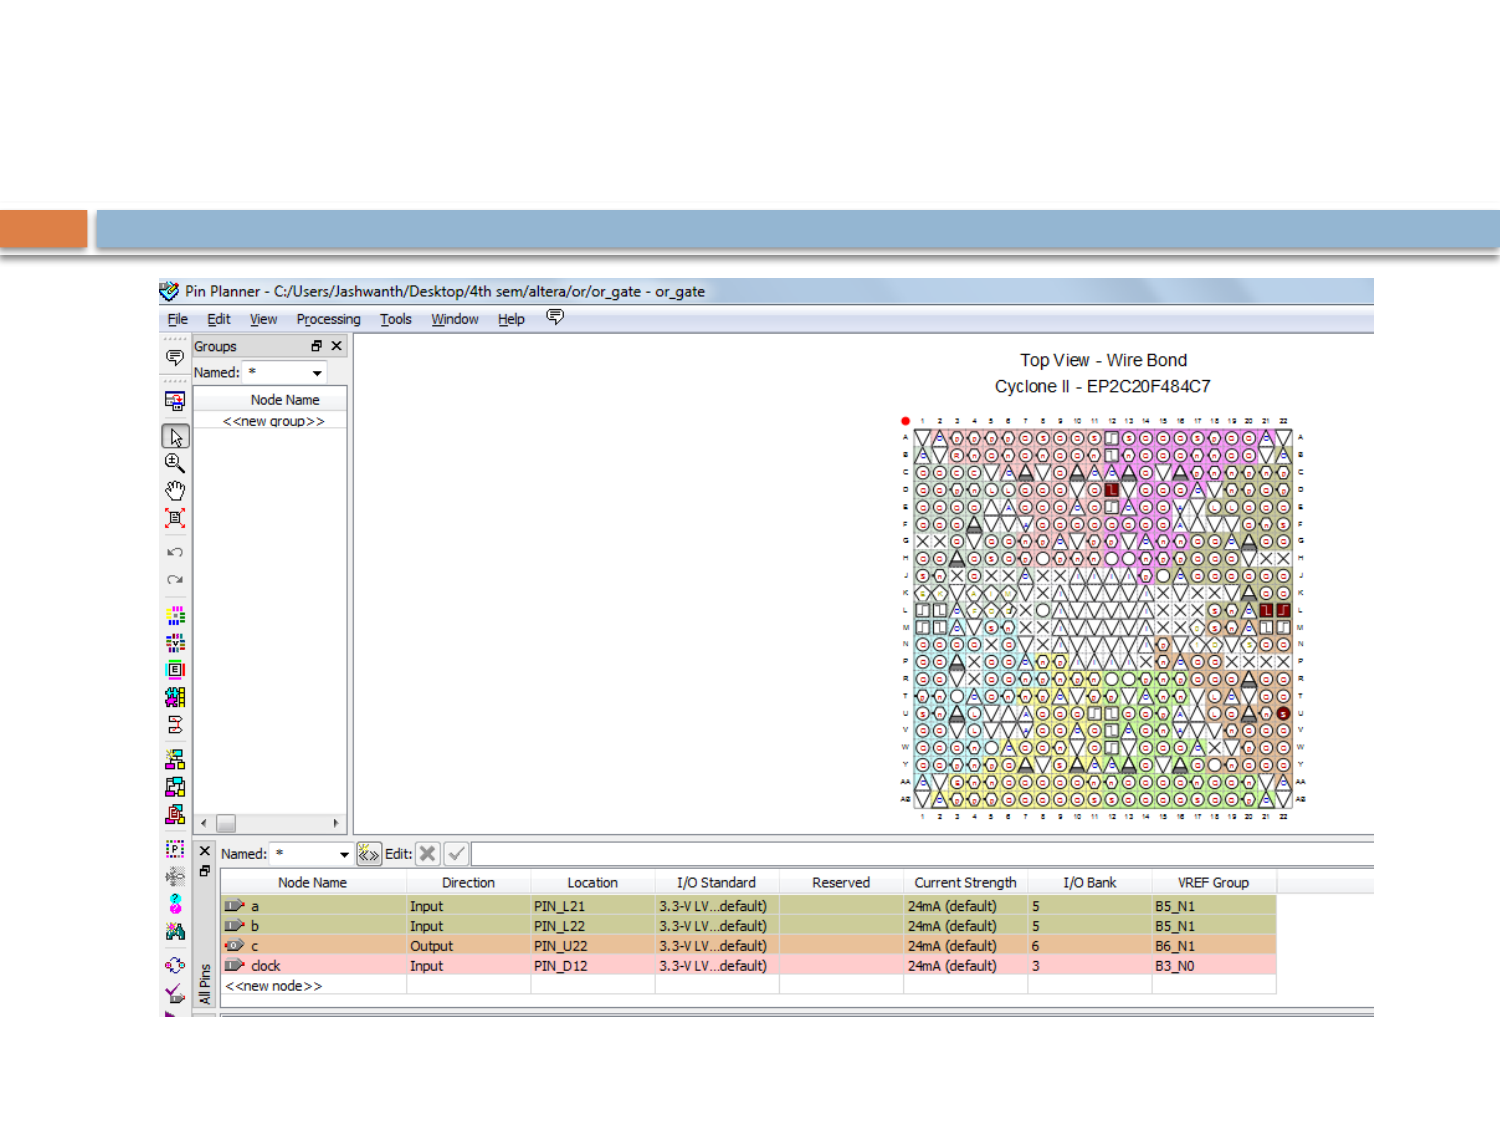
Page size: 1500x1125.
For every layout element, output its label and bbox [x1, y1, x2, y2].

list [159, 278, 1374, 1017]
